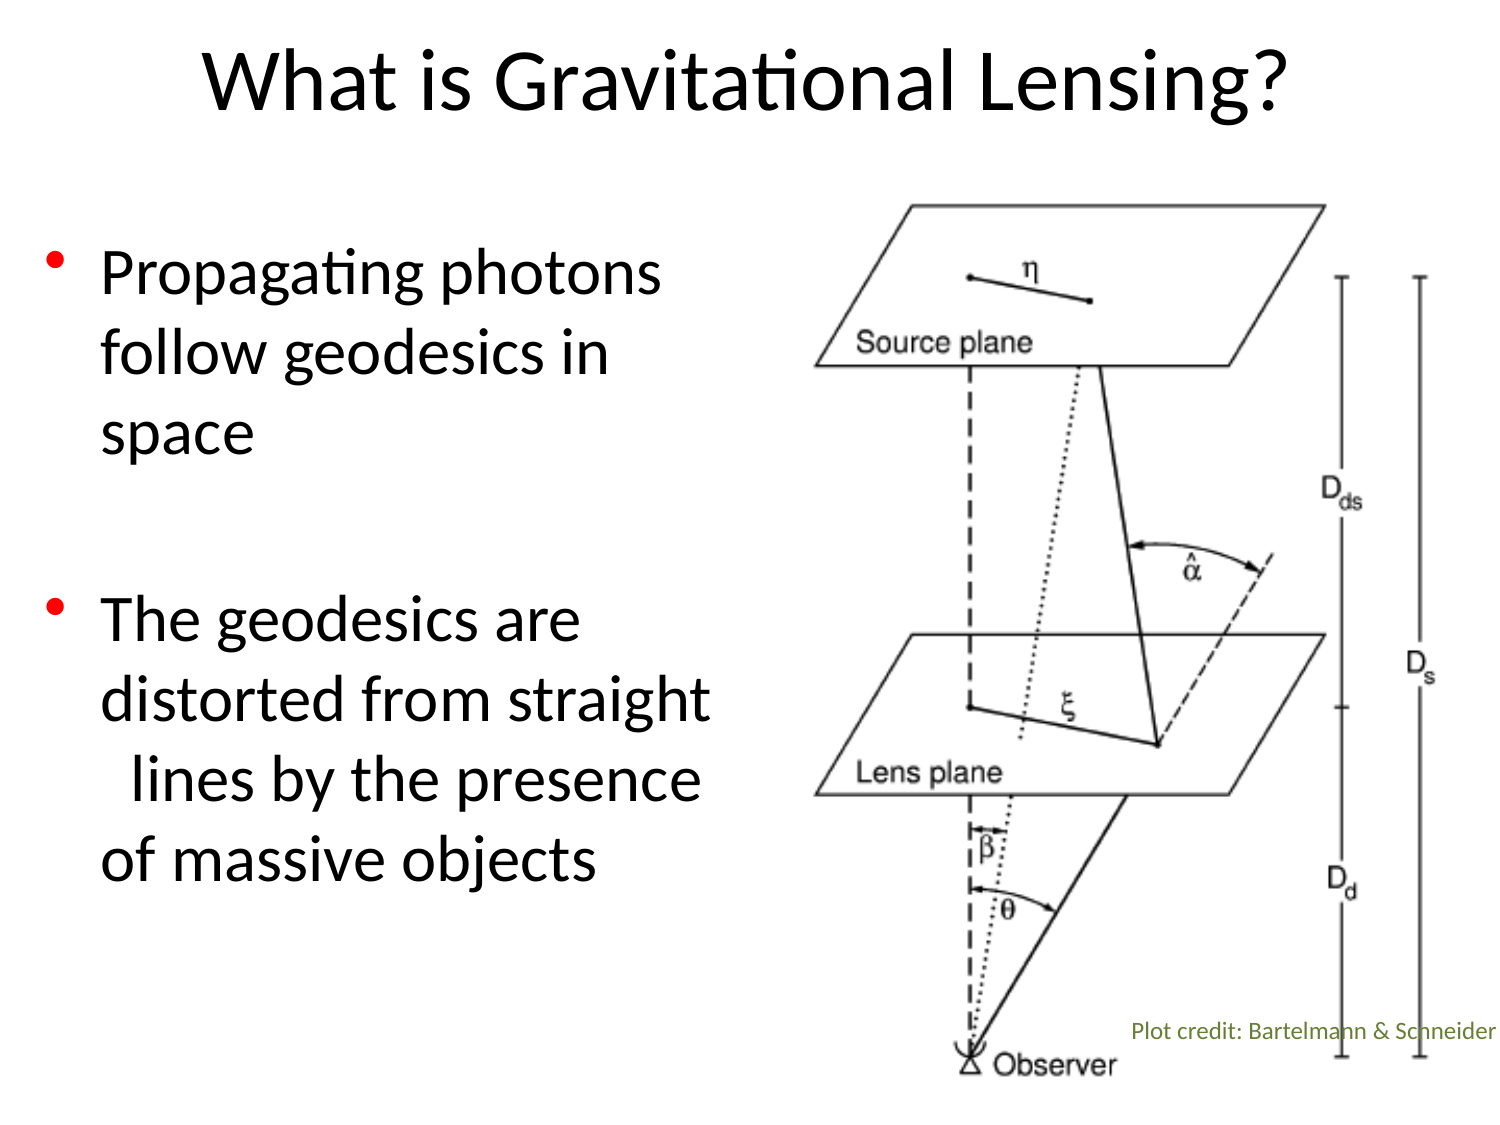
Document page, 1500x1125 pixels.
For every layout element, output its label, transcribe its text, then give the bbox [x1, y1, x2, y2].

text_box Propagating photons follow geodesics in space The geodesics are distorted from straight lines by the presence of massive objects [29, 219, 734, 1008]
title What is Gravitational Lensing? [15, 13, 1478, 137]
picture [739, 142, 1500, 1110]
